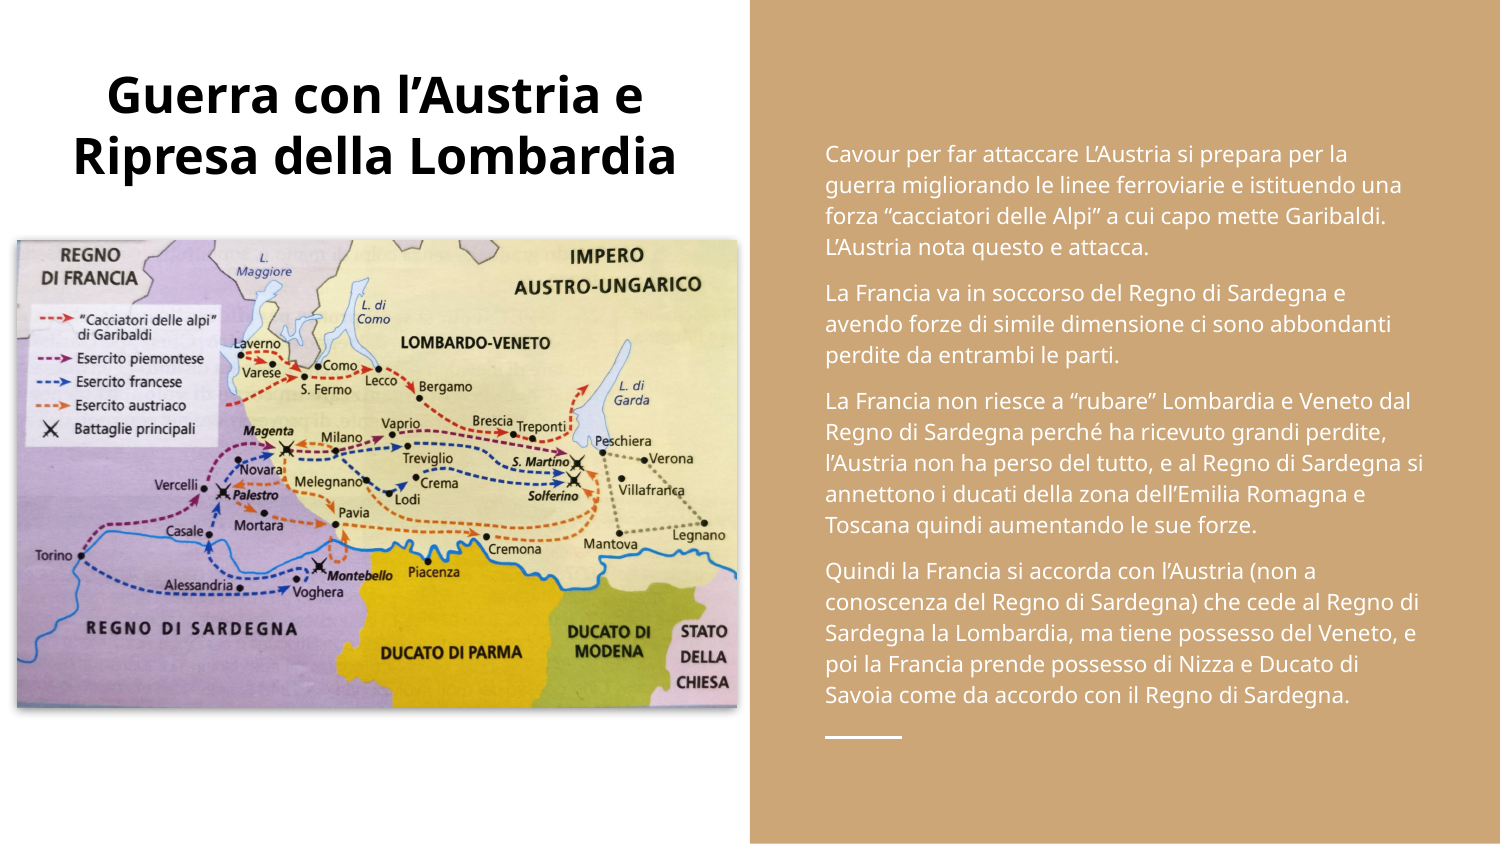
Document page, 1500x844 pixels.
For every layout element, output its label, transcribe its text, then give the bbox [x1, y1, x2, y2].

title Guerra con l’Austria e Ripresa della Lombardia [43, 31, 708, 200]
picture [17, 240, 737, 708]
list Cavour per far attaccare L’Austria si prepara per la guerra migliorando le linee ferroviarie e istituendo una forza “cacciatori delle Alpi” a cui capo mette Garibaldi. L’Austria nota questo e attacca. La Francia va in soccorso del Regno di Sardegna e avendo forze di simile dimensione ci sono abbondanti perdite da entrambi le parti. La Francia non riesce a “rubare” Lombardia e Veneto dal Regno di Sardegna perché ha ricevuto grandi perdite, l’Austria non ha perso del tutto, e al Regno di Sardegna si annettono i ducati della zona dell’Emilia Romagna e Toscana quindi aumentando le sue forze. Quindi la Francia si accorda con l’Austria (non a conoscenza del Regno di Sardegna) che cede al Regno di Sardegna la Lombardia, ma tiene possesso del Veneto, e poi la Francia prende possesso di Nizza e Ducato di Savoia come da accordo con il Regno di Sardegna. [810, 118, 1440, 725]
